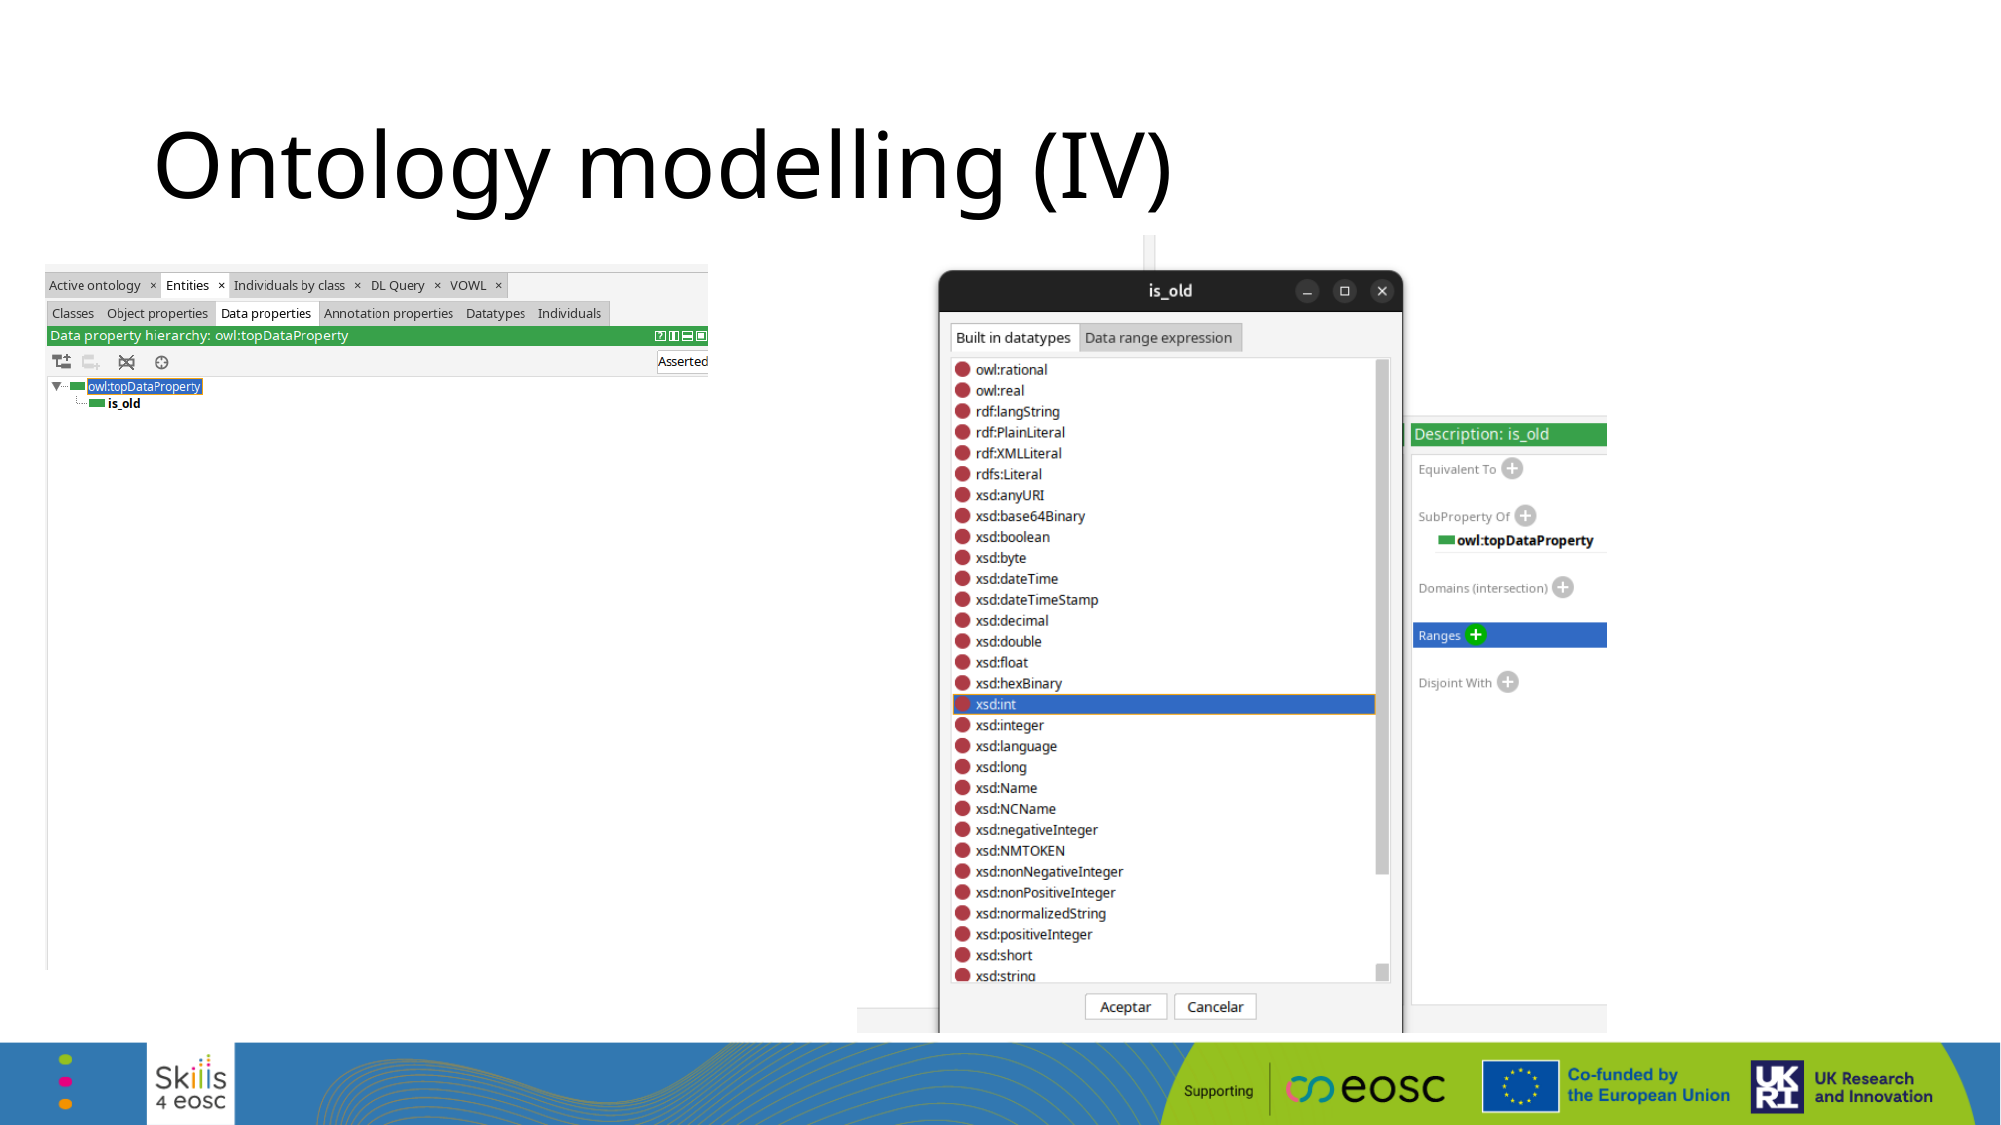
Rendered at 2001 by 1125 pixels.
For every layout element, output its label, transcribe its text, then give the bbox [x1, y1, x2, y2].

title Ontology modelling (IV) [137, 59, 1863, 278]
picture [0, 0, 2001, 1125]
